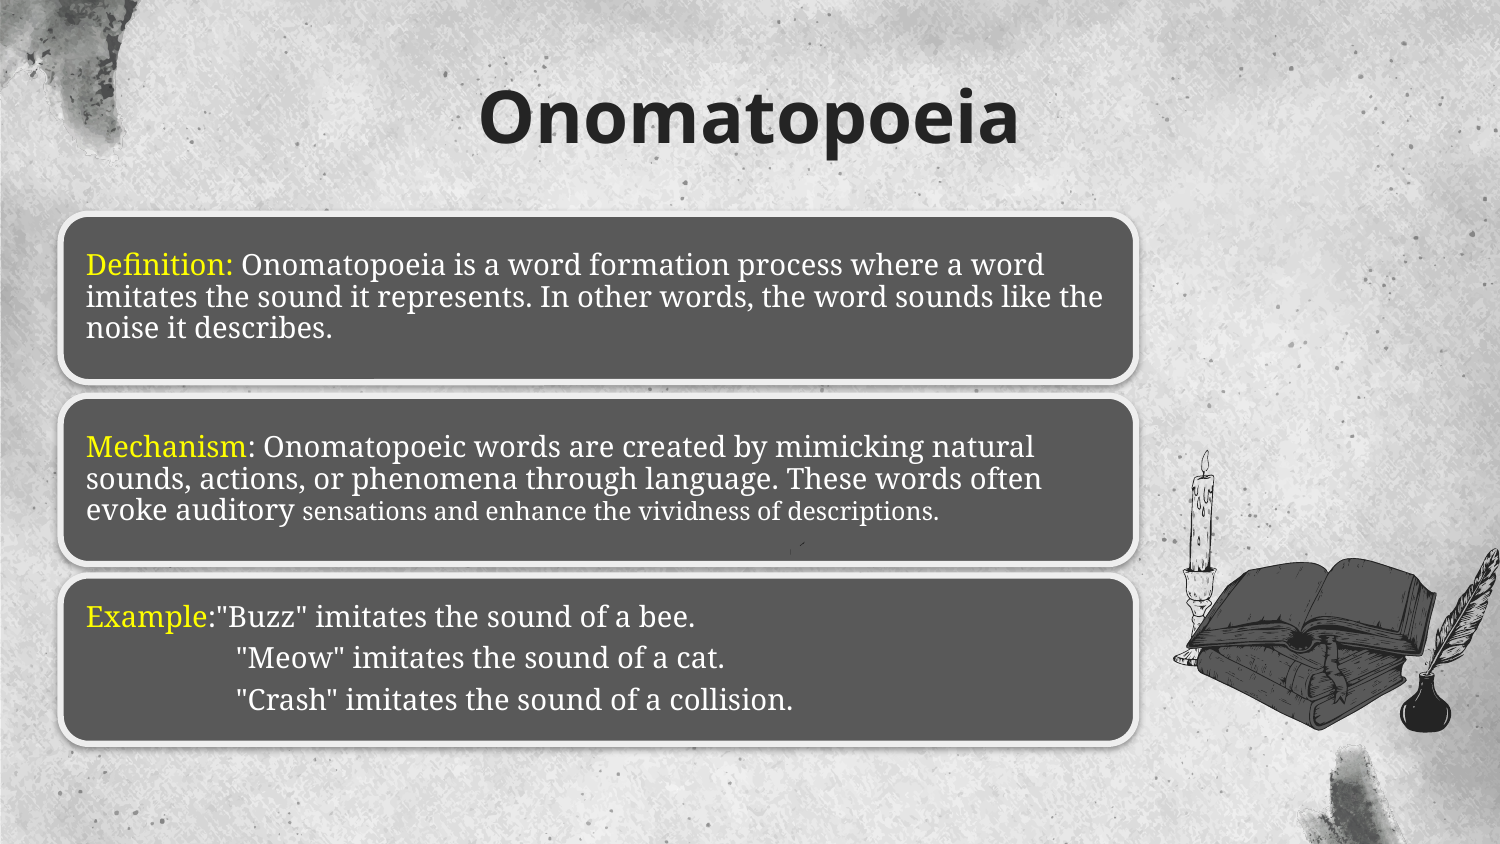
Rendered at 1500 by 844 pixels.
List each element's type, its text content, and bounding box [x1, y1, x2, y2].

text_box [1172, 449, 1500, 733]
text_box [0, 0, 1500, 844]
title Onomatopoeia [118, 72, 1382, 167]
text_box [60, 213, 1137, 747]
